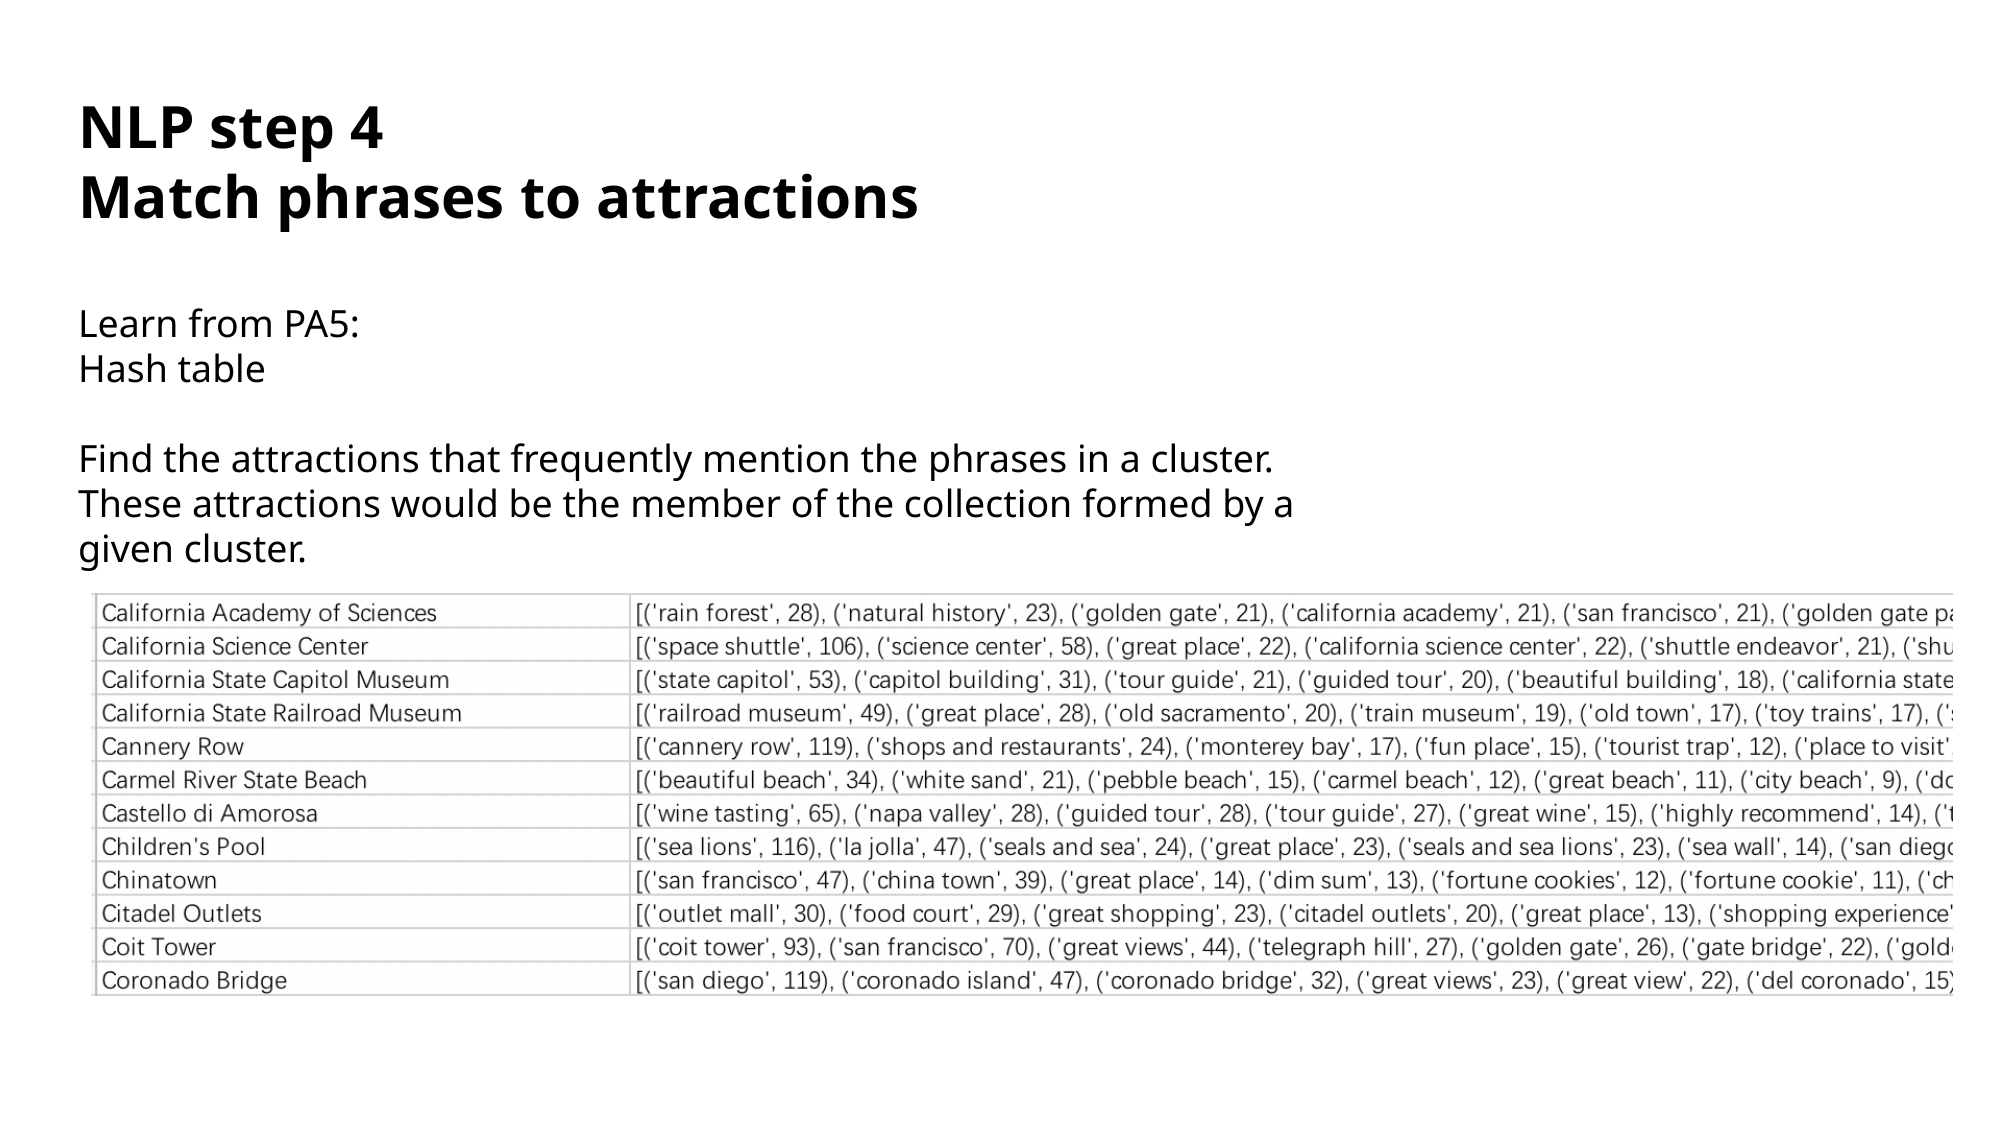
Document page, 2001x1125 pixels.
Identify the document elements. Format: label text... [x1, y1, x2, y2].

picture [91, 593, 1953, 996]
text_box NLP step 4 Match phrases to attractions Learn from PA5: Hash table Find the attractions that frequently mention the phrases in a cluster. These attractions would be the member of the collection formed by a given cluster. [63, 82, 1394, 623]
